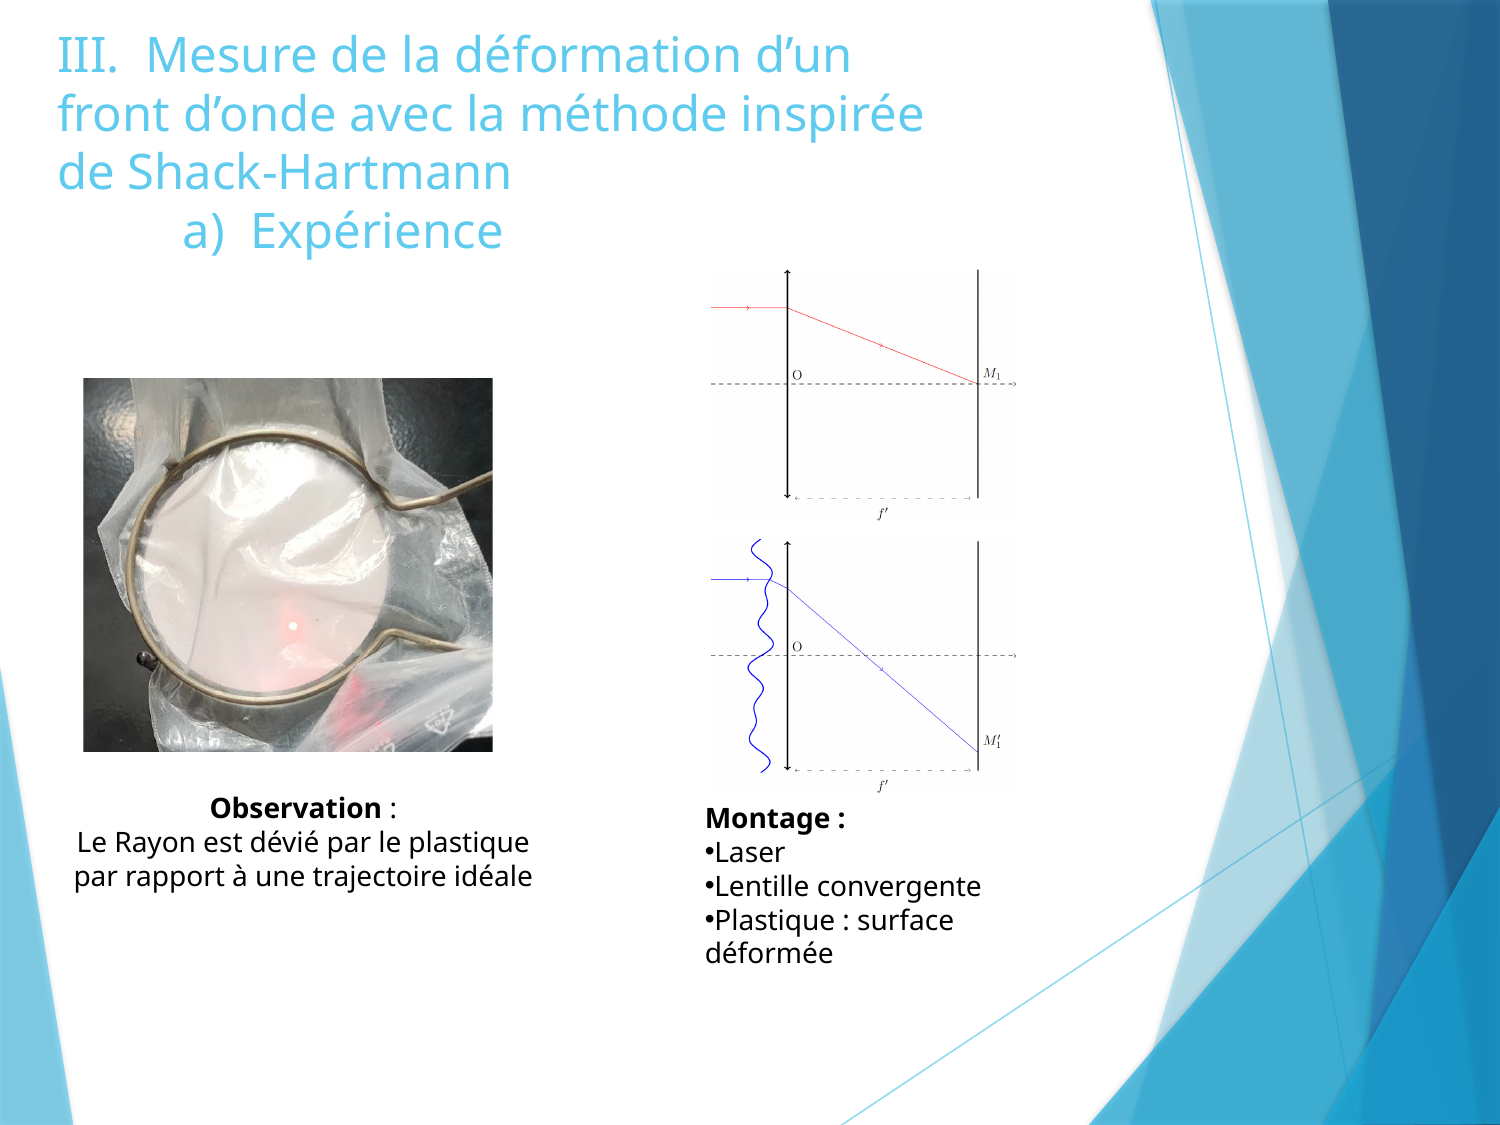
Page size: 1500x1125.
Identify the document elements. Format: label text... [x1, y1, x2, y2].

picture [710, 539, 1017, 794]
text_box Montage : Laser Lentille convergente Plastique : surface déformée [690, 793, 1089, 977]
text_box Observation : Le Rayon est dévié par le plastique par rapport à une trajectoire idéale [41, 783, 565, 967]
picture [82, 377, 494, 753]
picture [709, 268, 1018, 524]
title III. Mesure de la déformation d’un front d’onde avec la méthode inspirée de Shack-Hartmann a) Expérience [42, 15, 986, 270]
